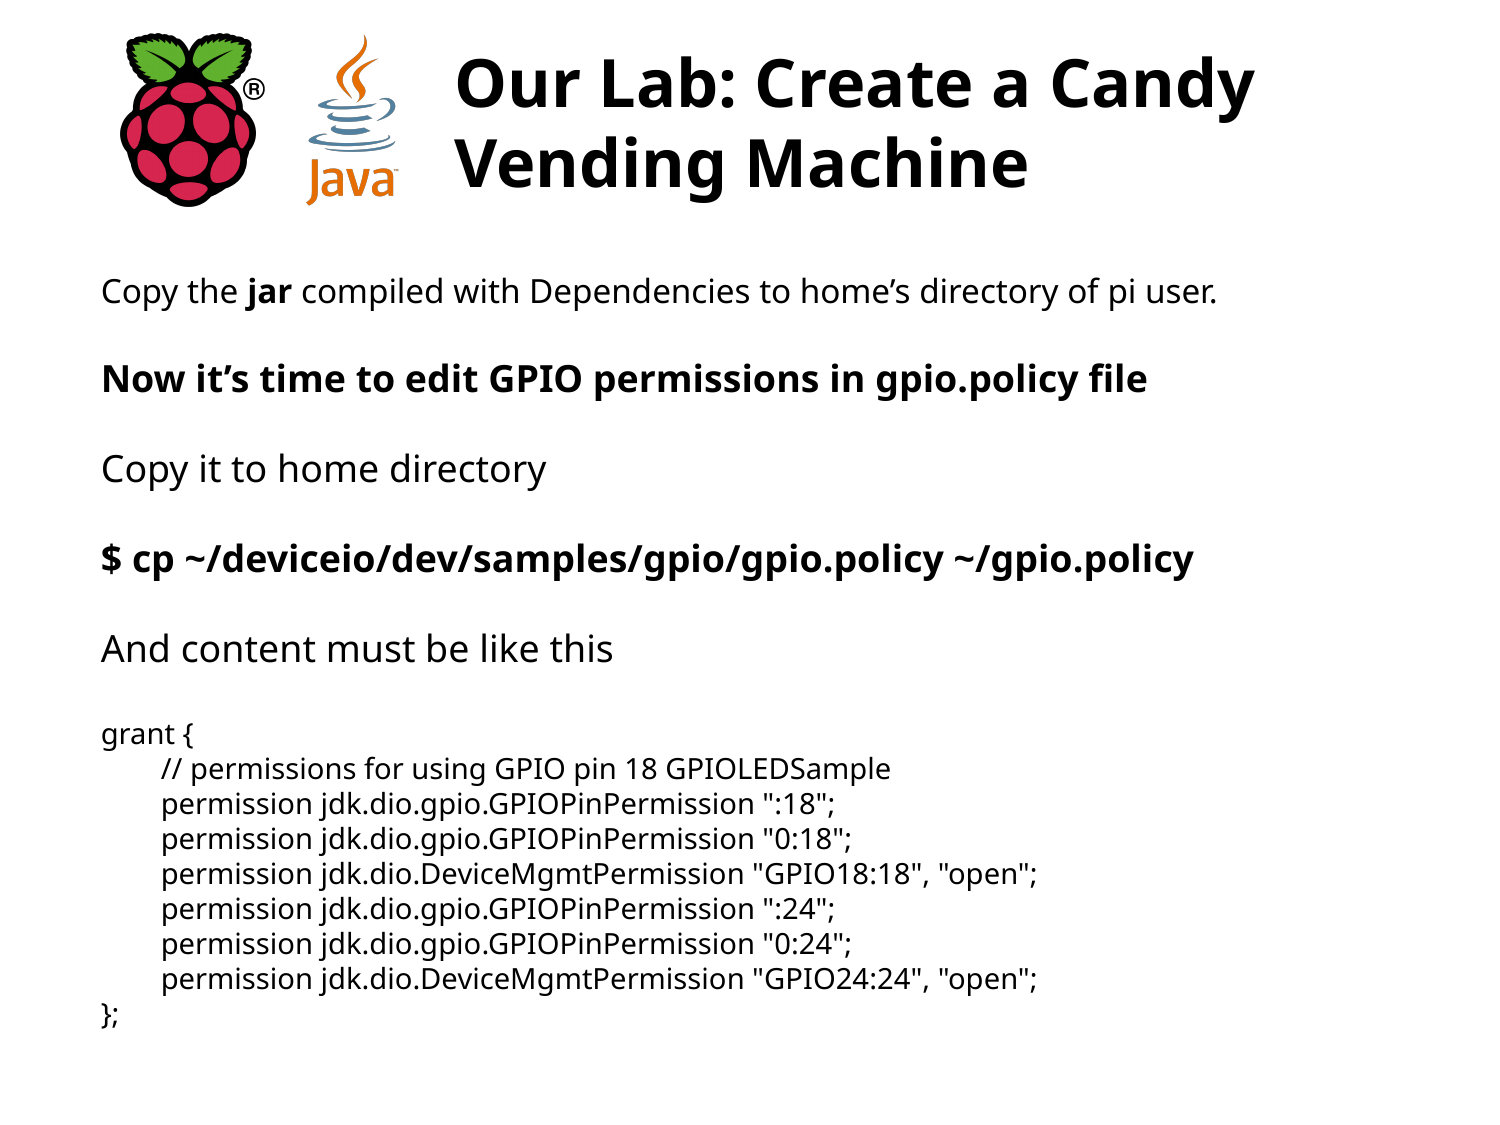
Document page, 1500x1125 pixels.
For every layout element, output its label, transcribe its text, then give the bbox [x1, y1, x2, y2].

text_box Our Lab: Create a Candy Vending Machine [439, 33, 1373, 209]
text_box Copy the jar compiled with Dependencies to home’s directory of pi user. Now it’s time to edit GPIO permissions in gpio.policy file Copy it to home directory $ cp ~/deviceio/dev/samples/gpio/gpio.policy ~/gpio.policy And content must be like this grant { // permissions for using GPIO pin 18 GPIOLEDSample permission jdk.dio.gpio.GPIOPinPermission ":18"; permission jdk.dio.gpio.GPIOPinPermission "0:18"; permission jdk.dio.DeviceMgmtPermission "GPIO18:18", "open"; permission jdk.dio.gpio.GPIOPinPermission ":24"; permission jdk.dio.gpio.GPIOPinPermission "0:24"; permission jdk.dio.DeviceMgmtPermission "GPIO24:24", "open"; }; [86, 263, 1415, 1038]
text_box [120, 33, 399, 207]
